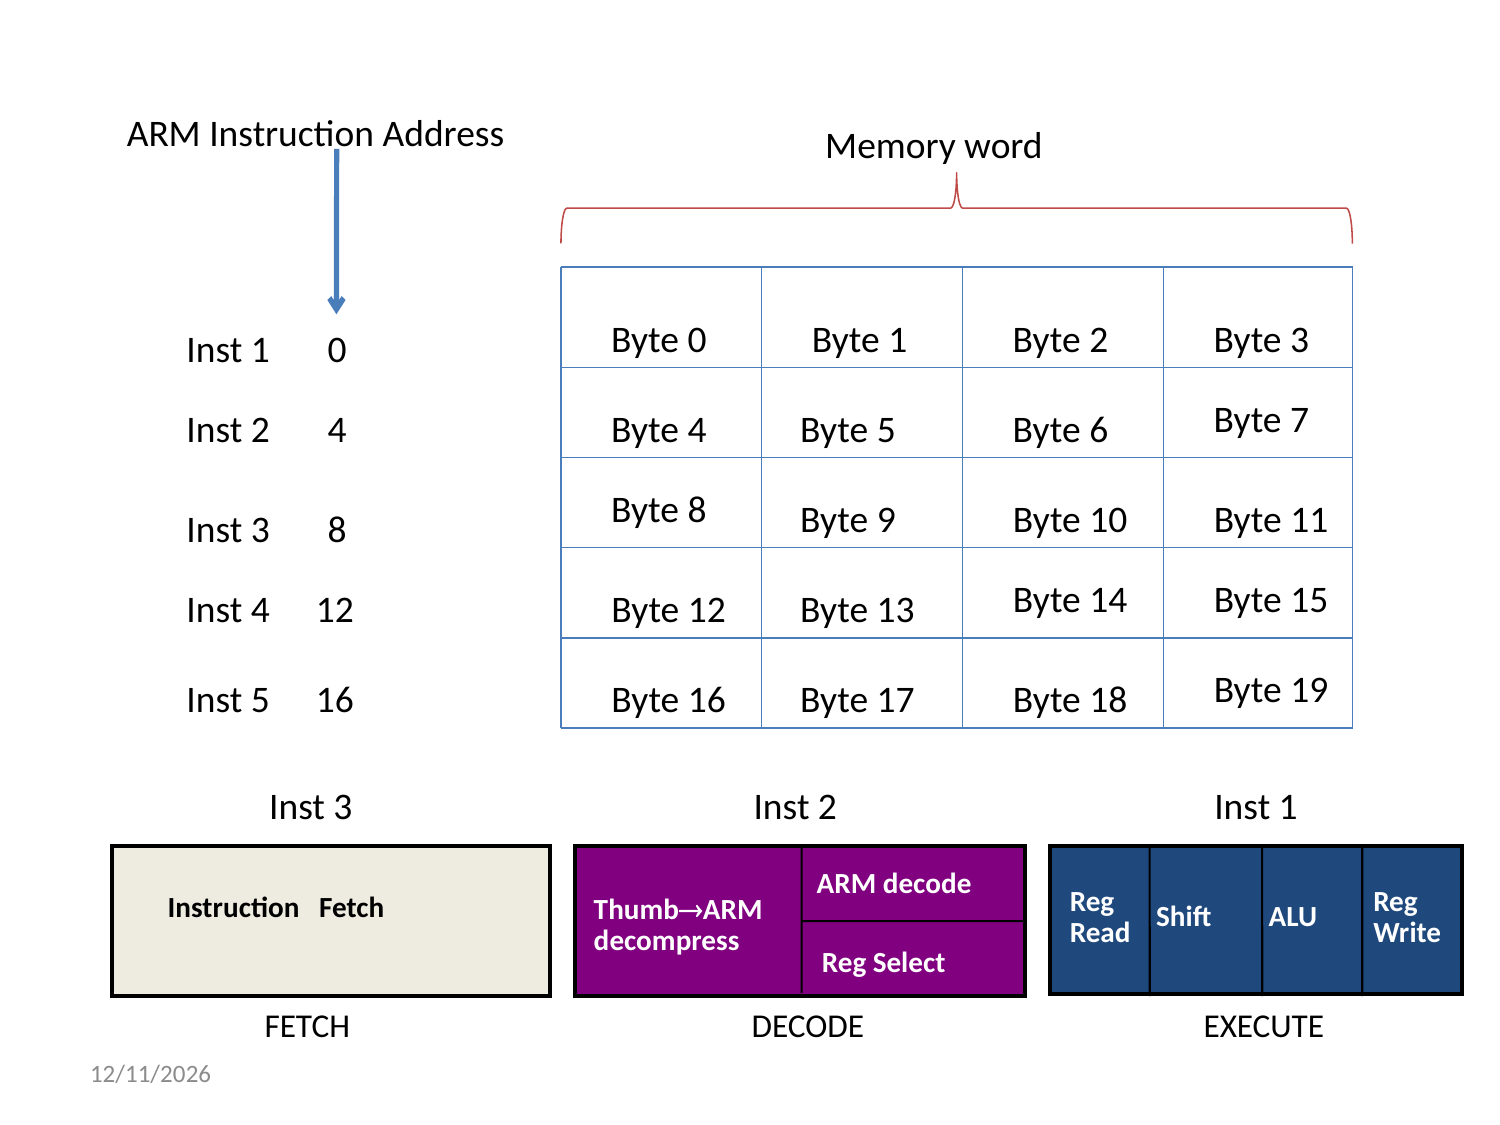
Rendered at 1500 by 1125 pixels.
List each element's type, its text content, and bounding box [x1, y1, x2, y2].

text_box Inst 1 [1199, 774, 1313, 835]
text_box Inst 3 [254, 774, 368, 835]
text_box Memory word [810, 113, 1058, 174]
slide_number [75, 1042, 425, 1103]
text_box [170, 266, 1365, 729]
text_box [111, 845, 1467, 1054]
text_box [560, 174, 1354, 244]
text_box ARM Instruction Address [112, 101, 550, 162]
text_box Inst 2 [738, 774, 852, 835]
